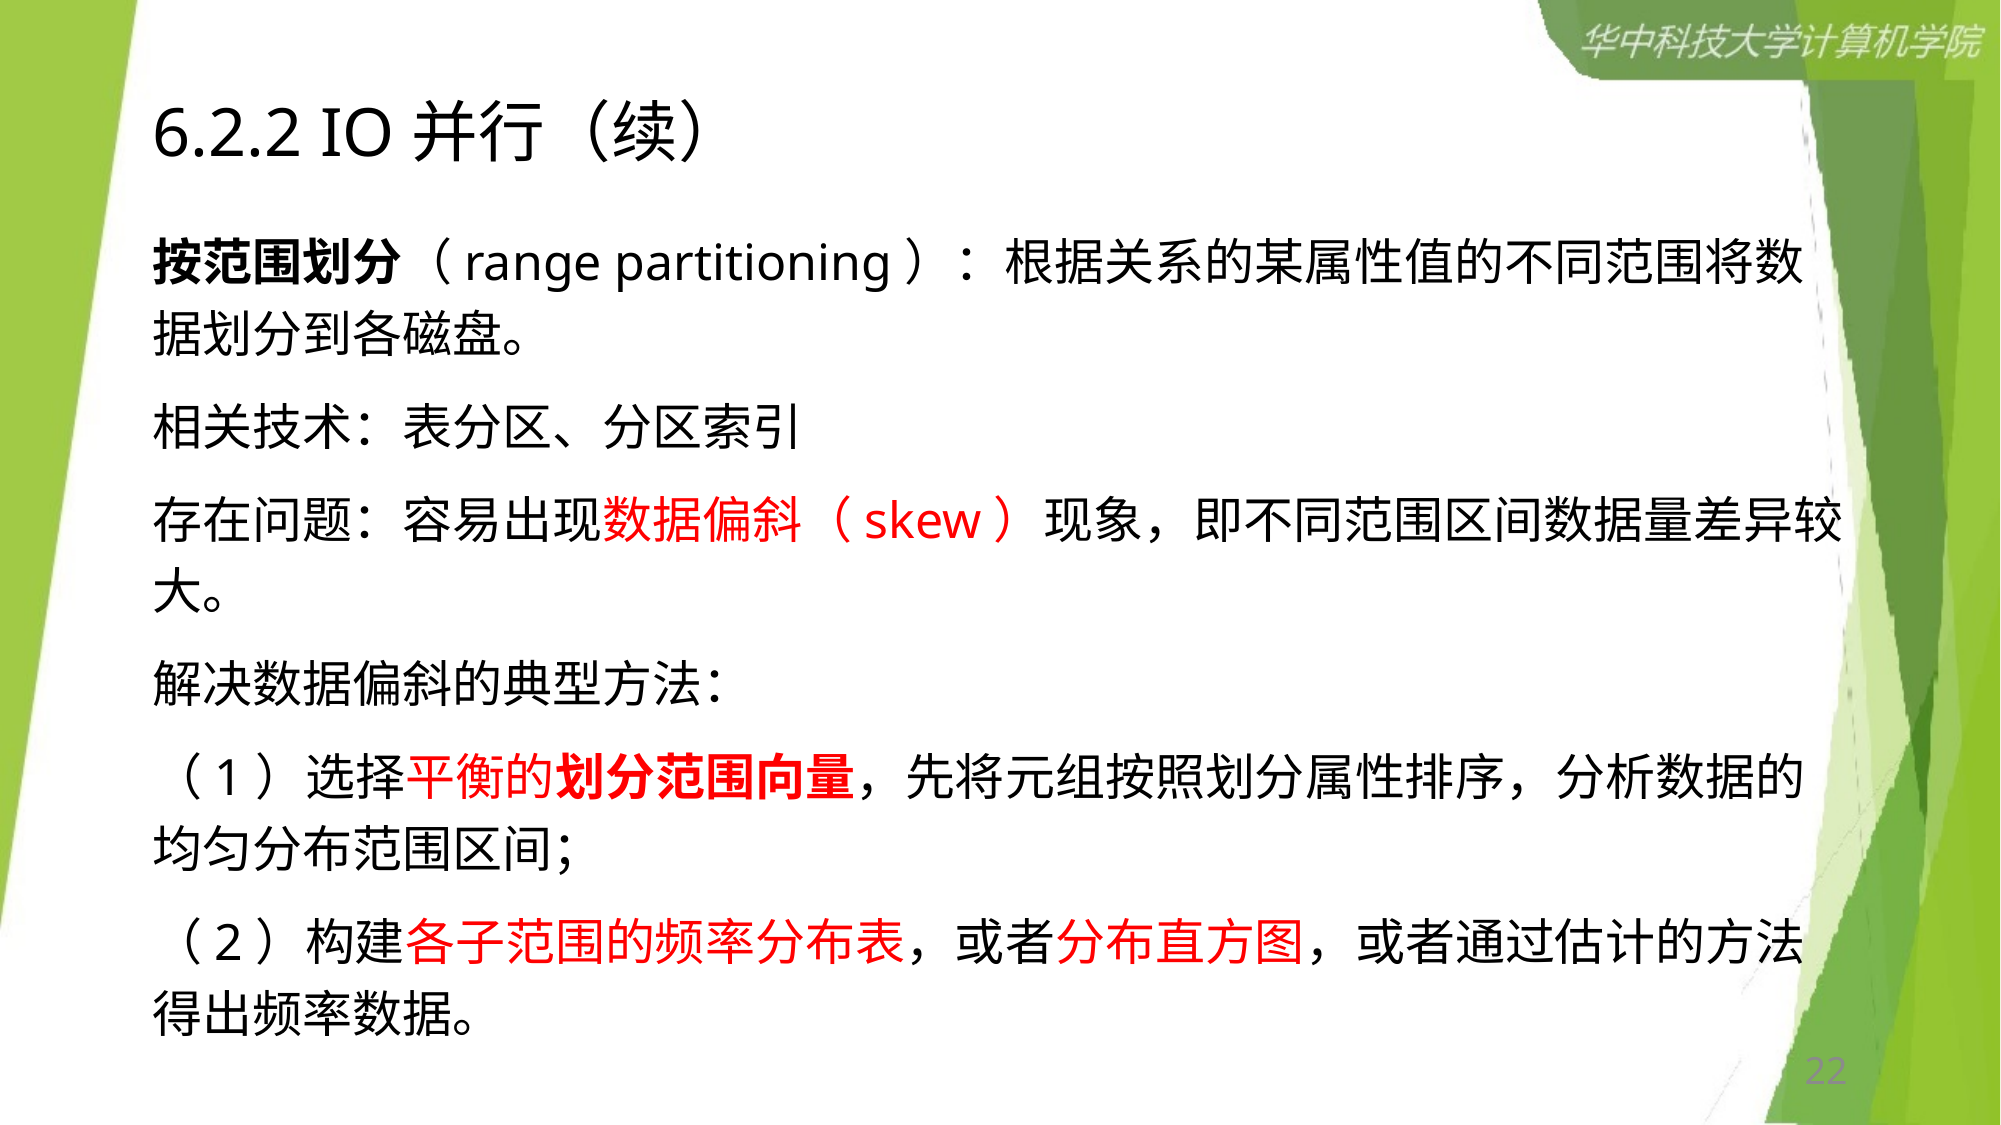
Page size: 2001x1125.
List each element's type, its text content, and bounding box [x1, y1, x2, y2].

picture [0, 0, 2001, 1125]
slide_number 22 [1412, 1042, 1863, 1103]
list 按范围划分（range partitioning）：根据关系的某属性值的不同范围将数据划分到各磁盘。 相关技术：表分区、分区索引 存在问题：容易出现数据偏斜（skew）现象，即不同范围区间数据量差异较大。 解决数据偏斜的典型方法： （1）选择平衡的划分范围向量，先将元组按照划分属性排序，分析数据的均匀分布范围区间； （2）构建各子范围的频率分布表，或者分布直方图，或者通过估计的方法得出频率数据。 [137, 210, 1863, 1103]
title 6.2.2 IO并行（续） [137, 59, 1863, 210]
